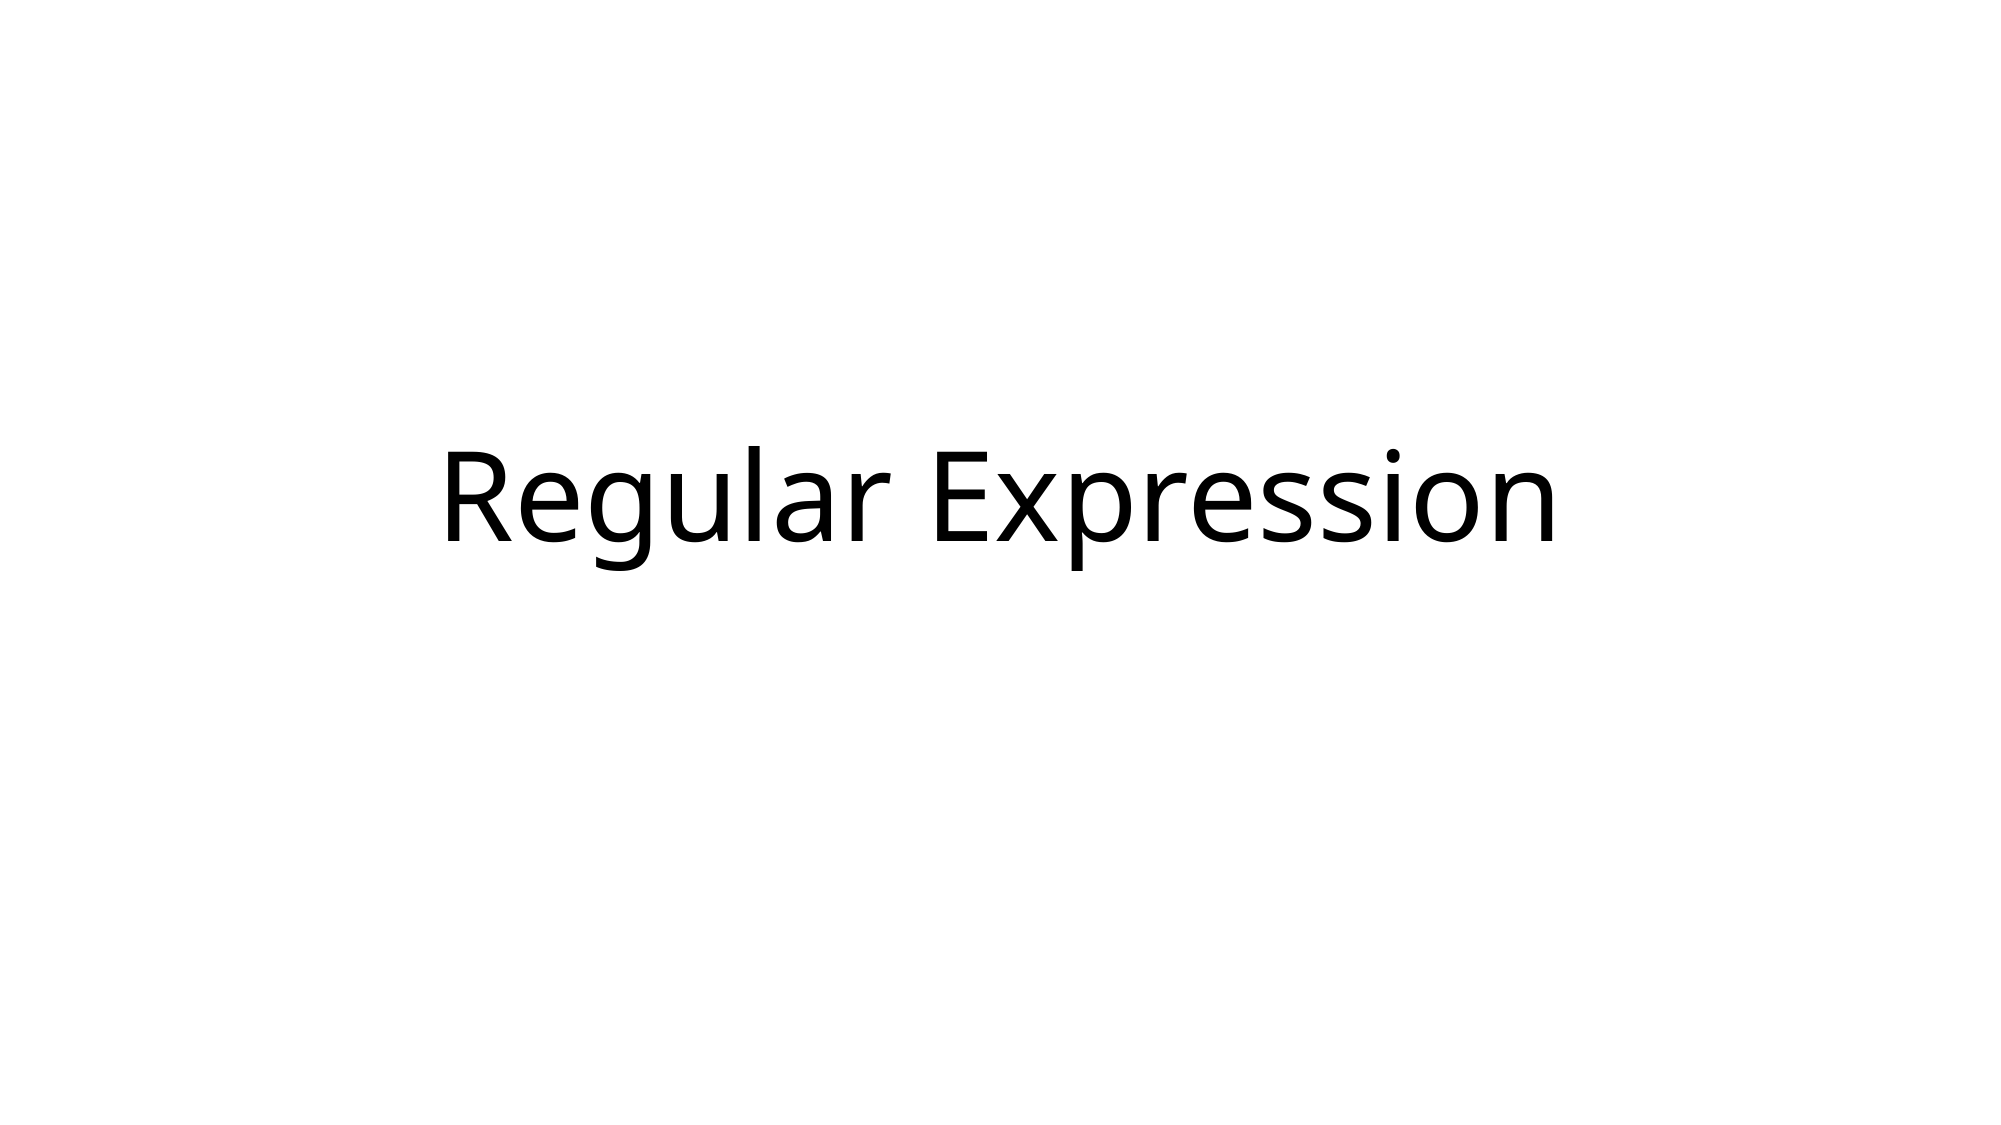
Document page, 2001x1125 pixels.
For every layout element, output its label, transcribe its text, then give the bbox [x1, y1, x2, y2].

title Regular Expression [249, 184, 1750, 576]
